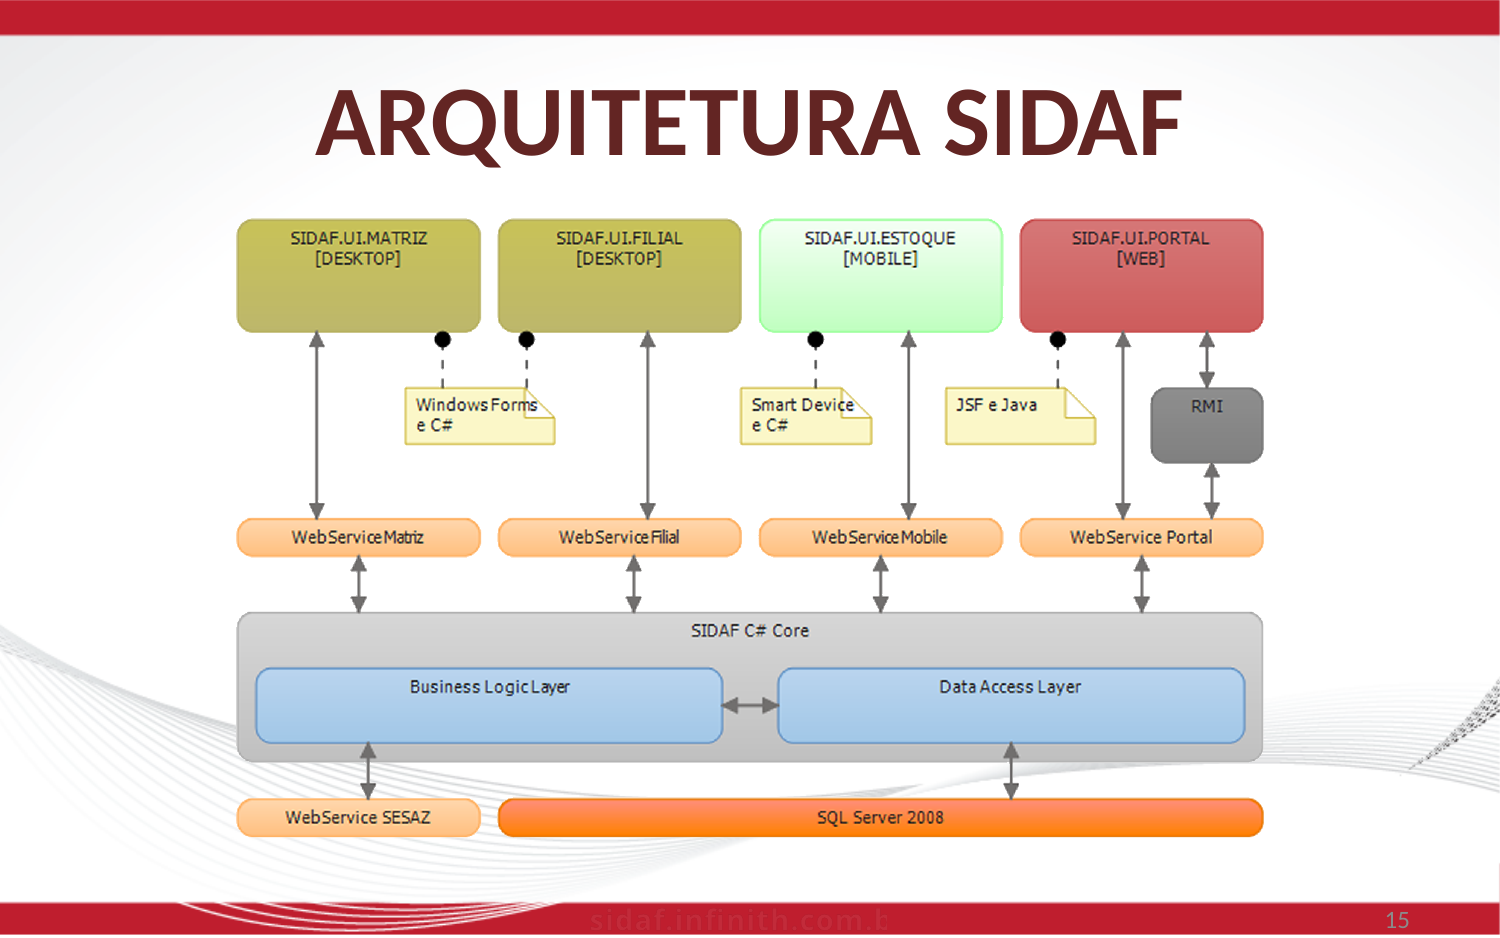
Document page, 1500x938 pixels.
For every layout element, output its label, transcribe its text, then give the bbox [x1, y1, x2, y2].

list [235, 218, 1264, 838]
picture [0, 0, 1500, 938]
title Arquitetura SIDAF [75, 37, 1425, 194]
slide_number 15 [1074, 905, 1425, 933]
